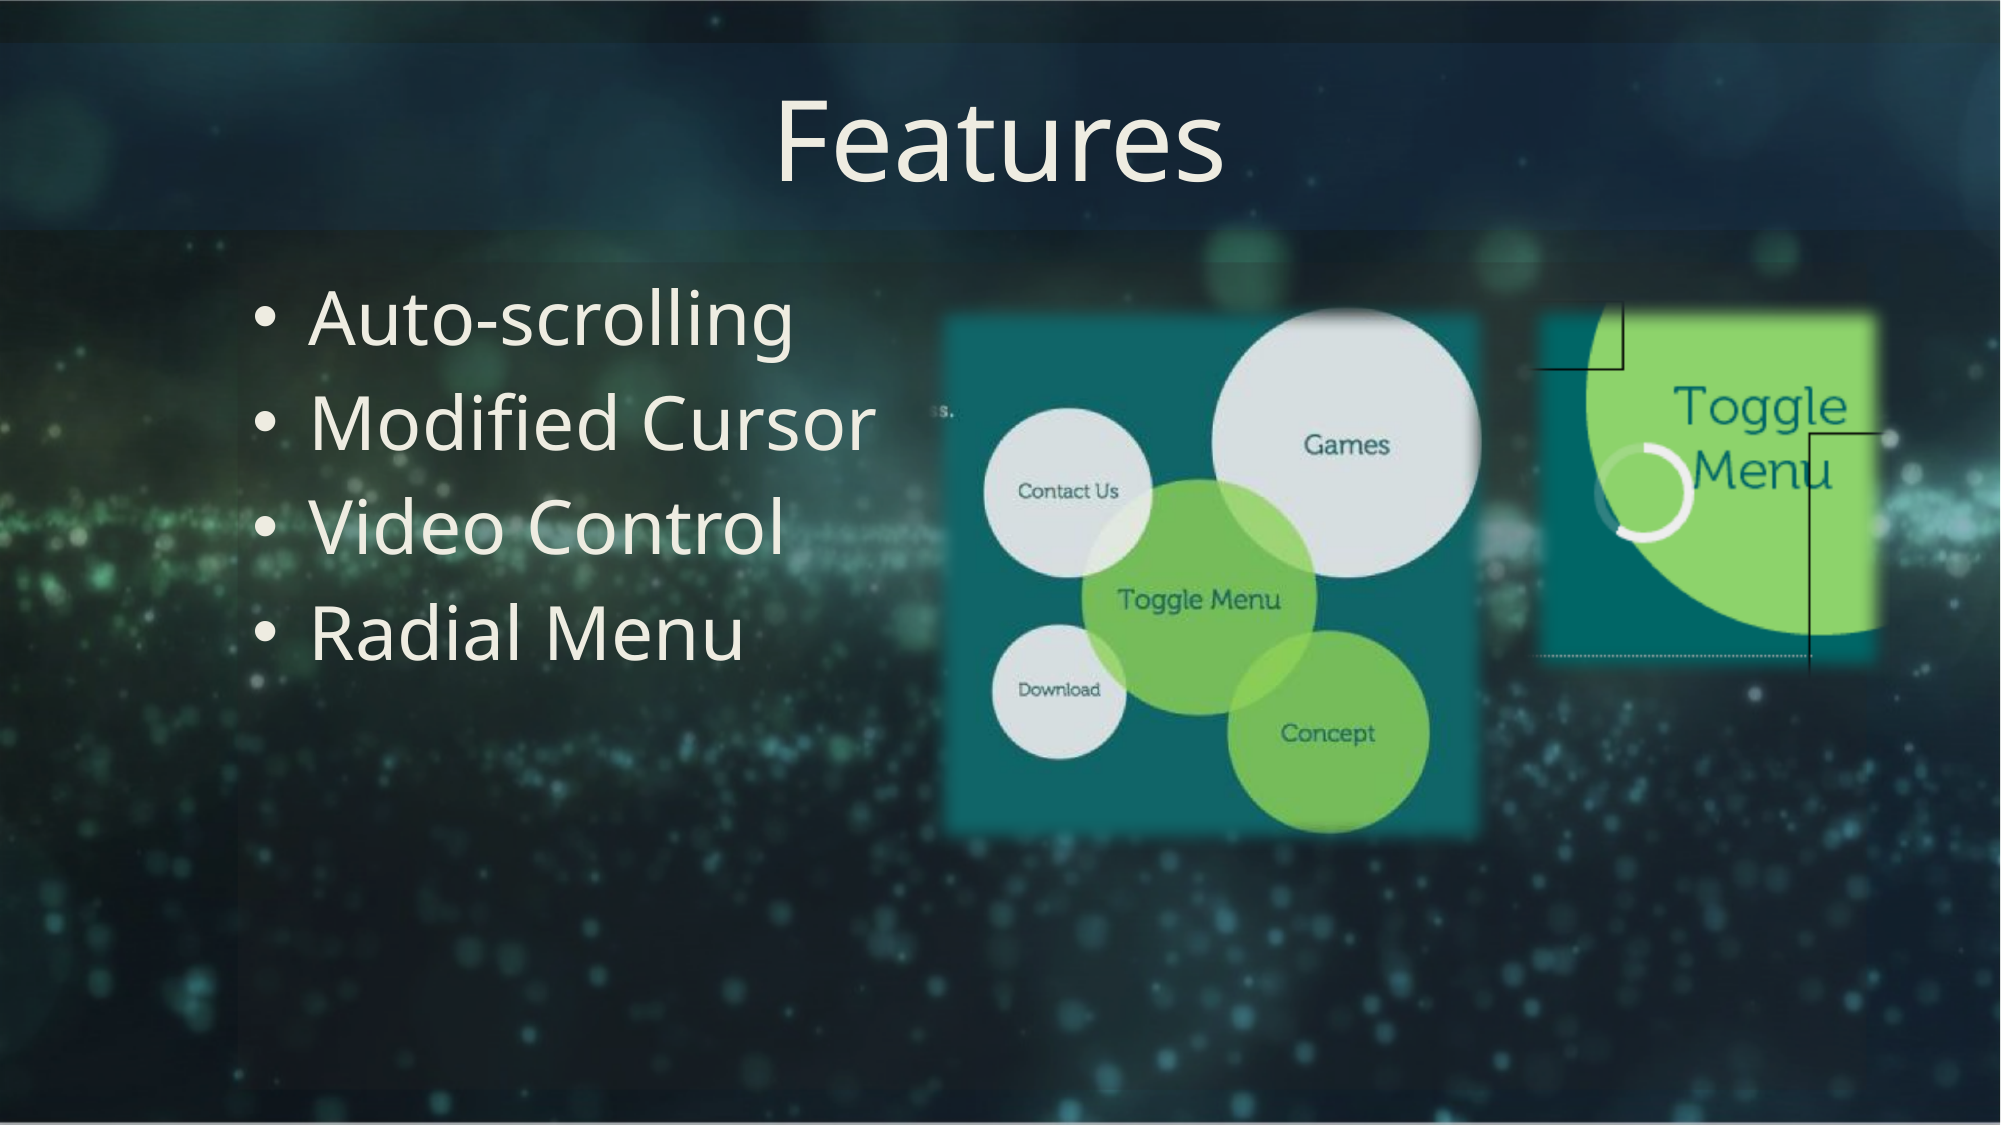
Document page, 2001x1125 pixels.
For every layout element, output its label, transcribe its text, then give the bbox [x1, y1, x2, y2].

picture [0, 0, 2001, 1125]
title Features [0, 42, 2000, 231]
list Auto-scrolling Modified Cursor Video Control Radial Menu [237, 262, 1867, 1090]
